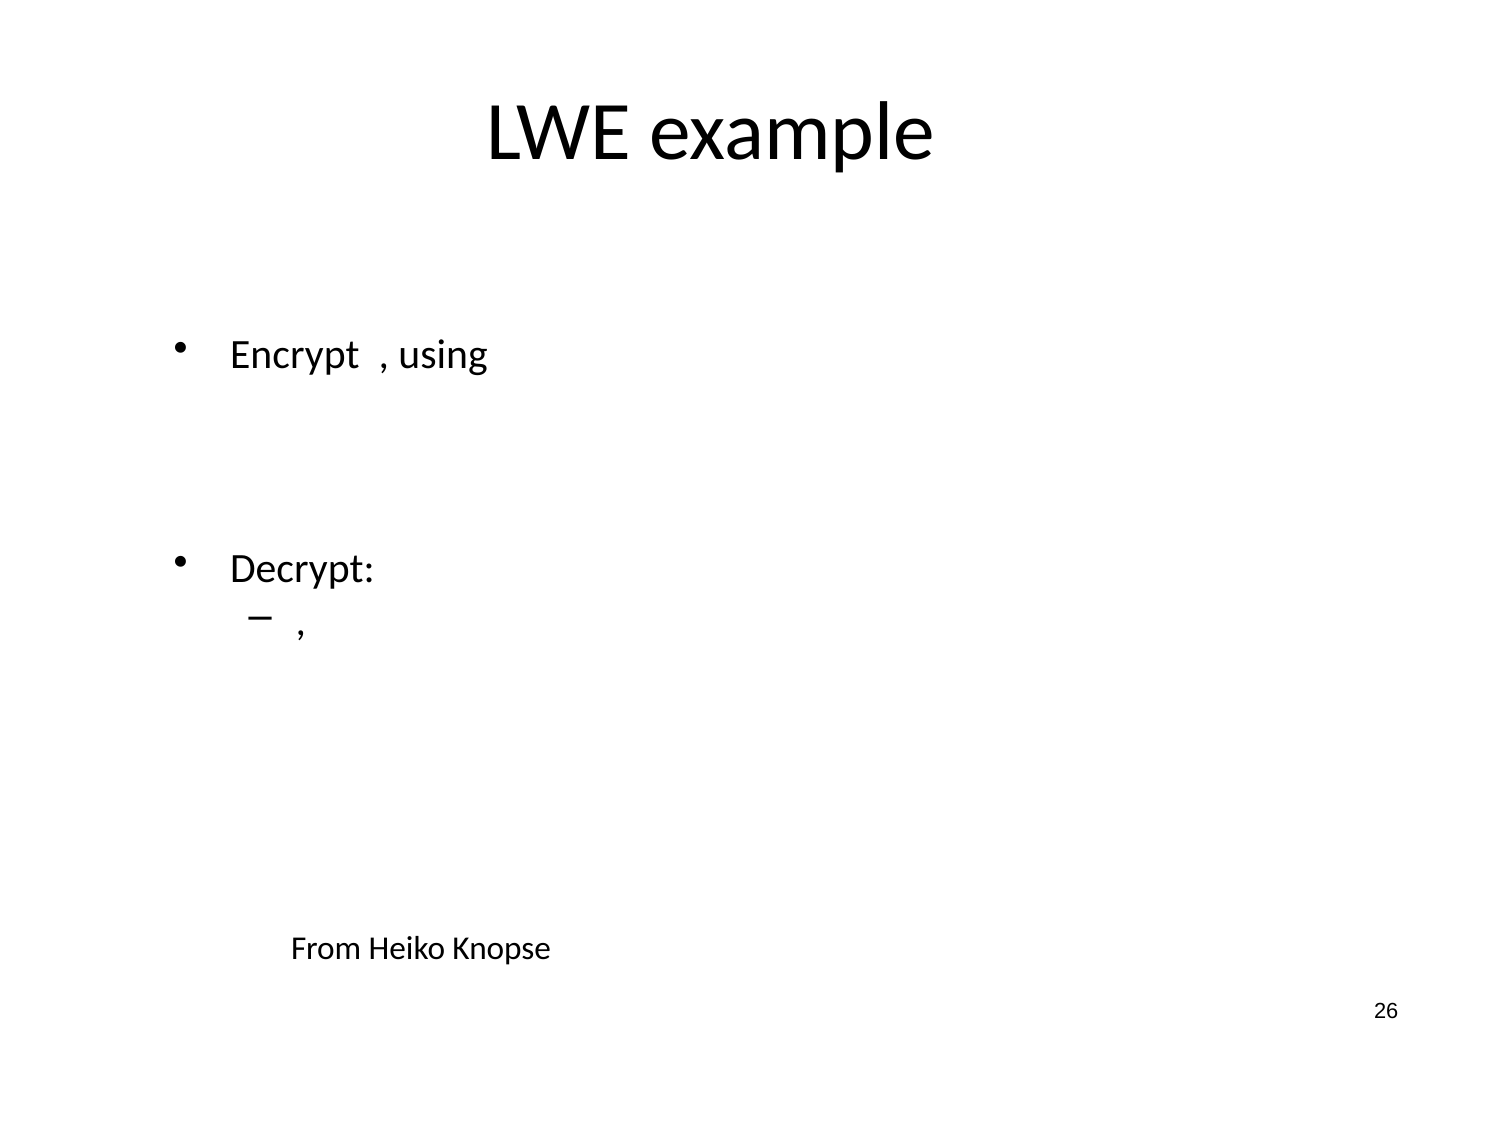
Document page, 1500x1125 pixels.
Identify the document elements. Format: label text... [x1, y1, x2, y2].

slide_number 26 [1174, 990, 1410, 1049]
text_box From Heiko Knopse [276, 918, 567, 974]
title LWE example [162, 65, 1260, 188]
